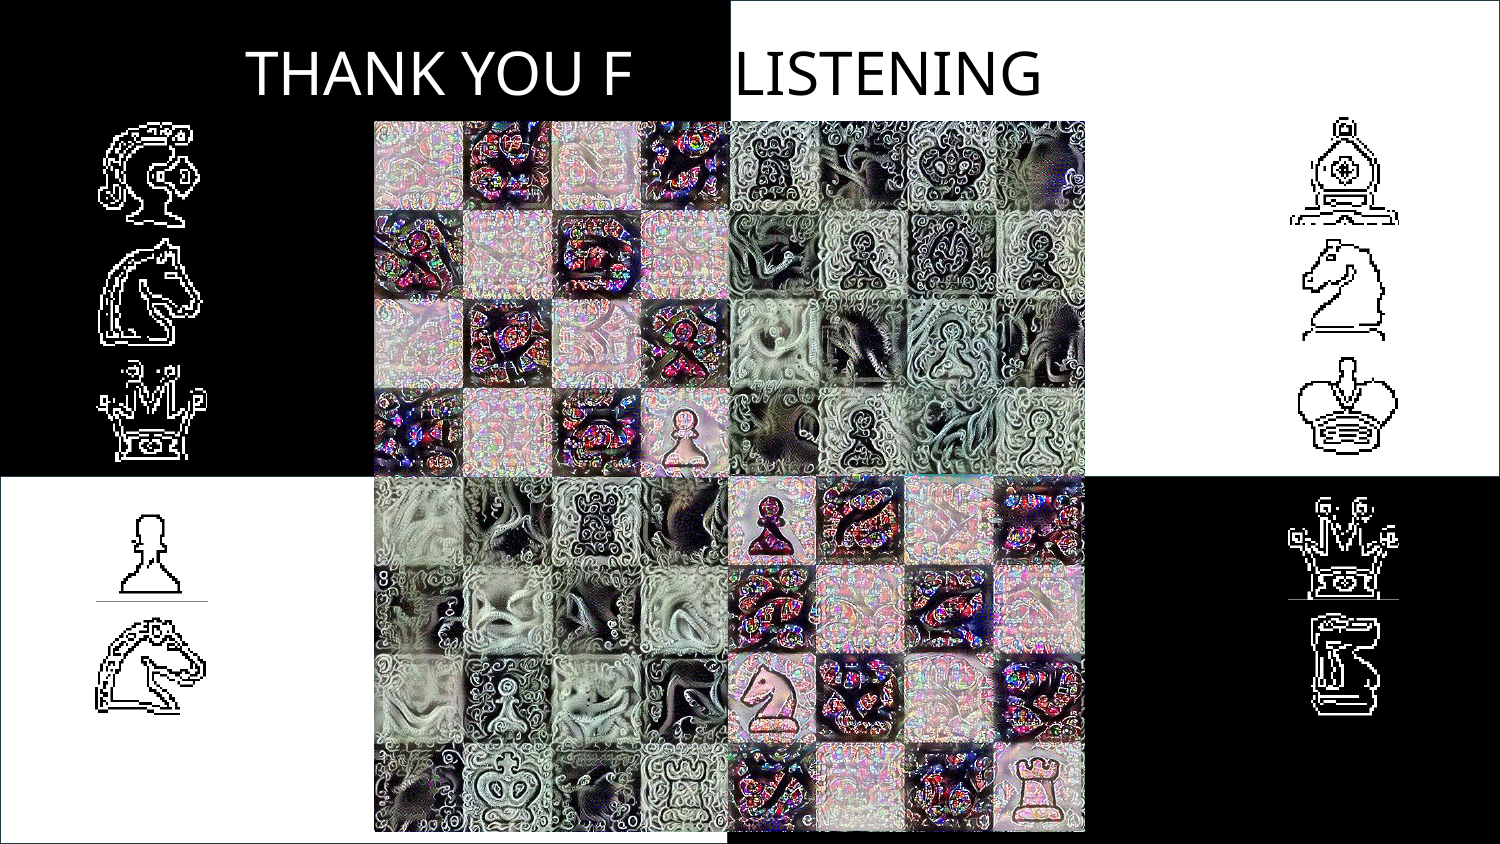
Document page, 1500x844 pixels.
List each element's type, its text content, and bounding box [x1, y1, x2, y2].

picture [90, 489, 219, 726]
text_box THANK YOU FOR LISTENING [230, 19, 1266, 201]
text_box [730, 0, 1500, 477]
picture [1278, 106, 1404, 464]
picture [90, 112, 219, 462]
picture [373, 121, 1085, 832]
picture [1278, 488, 1404, 724]
text_box [0, 476, 728, 844]
